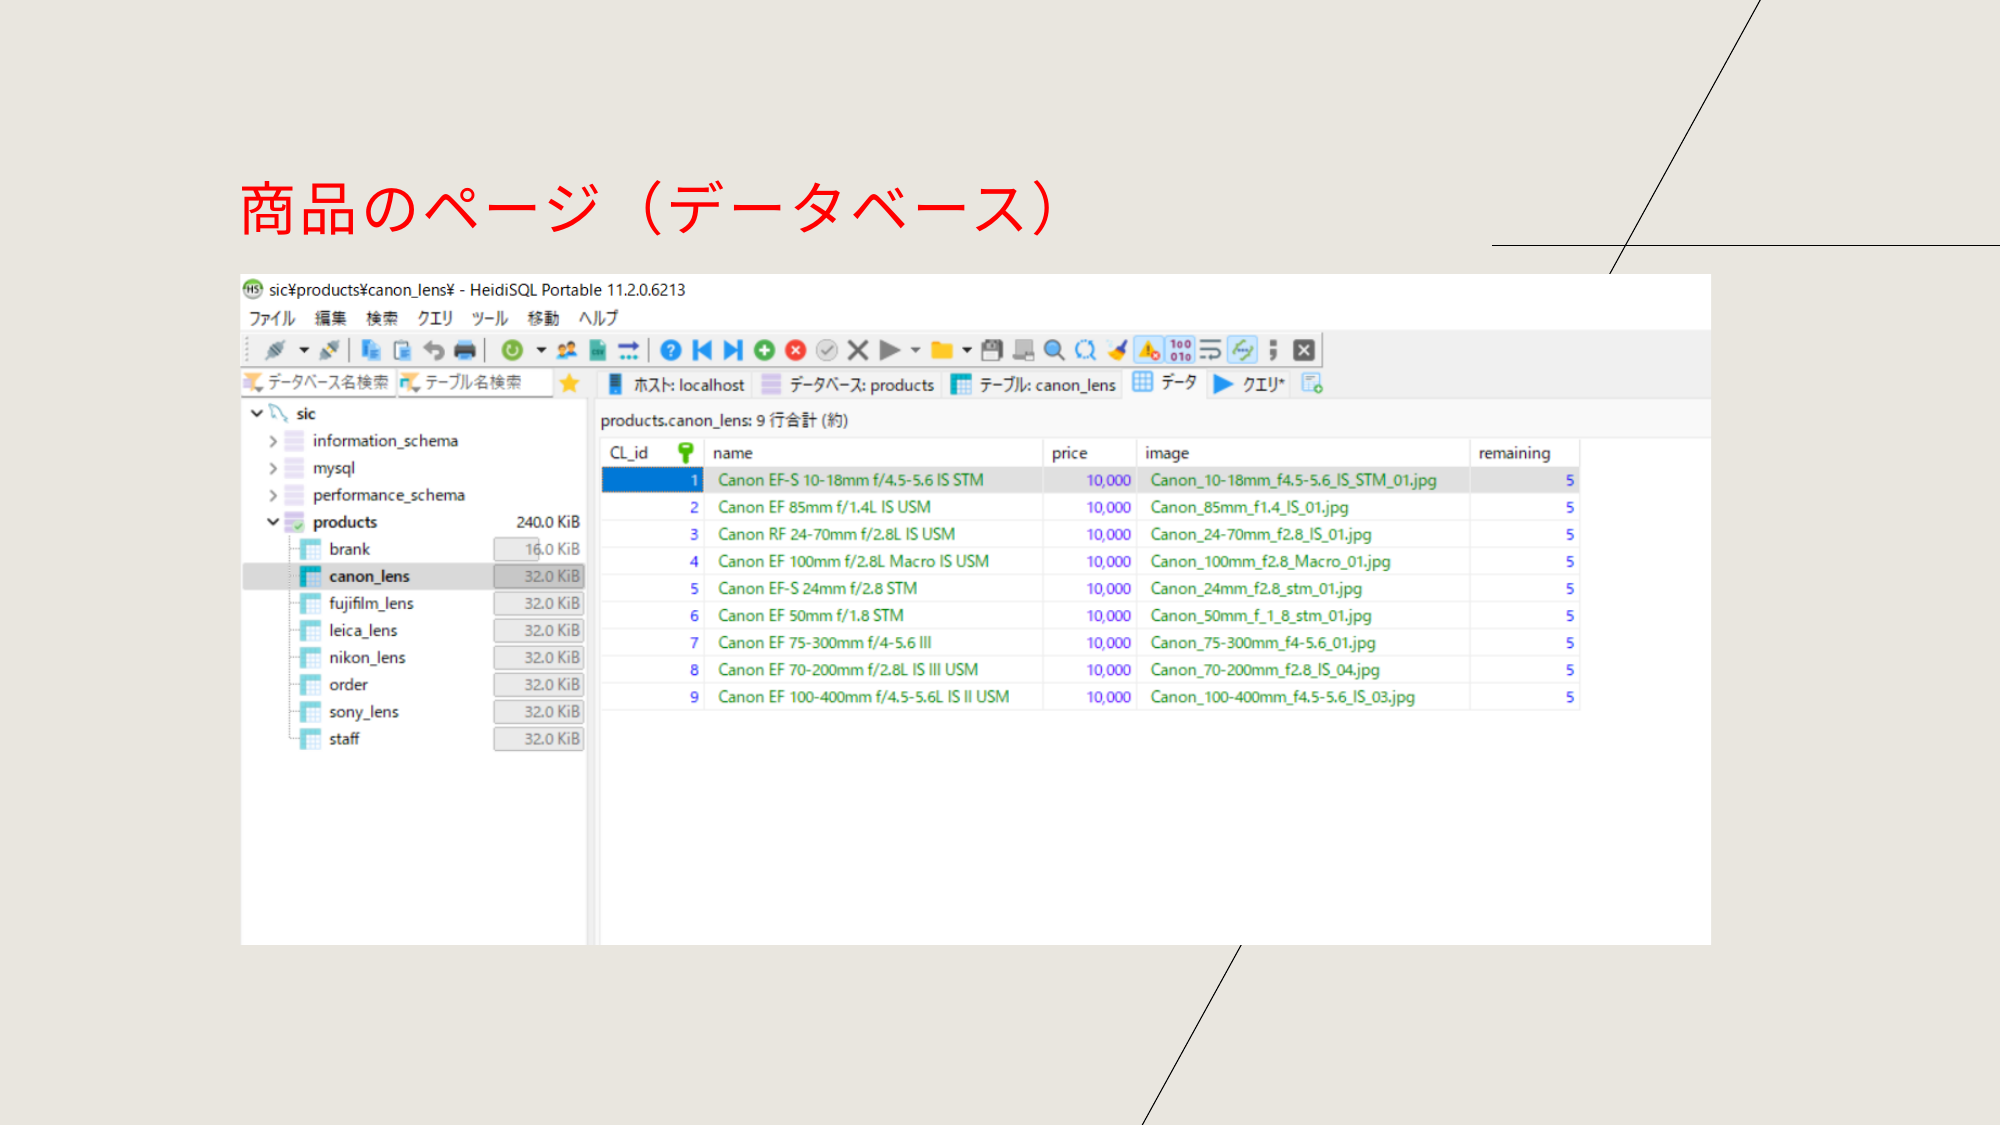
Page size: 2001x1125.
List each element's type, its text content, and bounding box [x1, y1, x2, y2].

title 商品のページ（データベース） [223, 52, 1803, 251]
picture [240, 274, 1712, 945]
